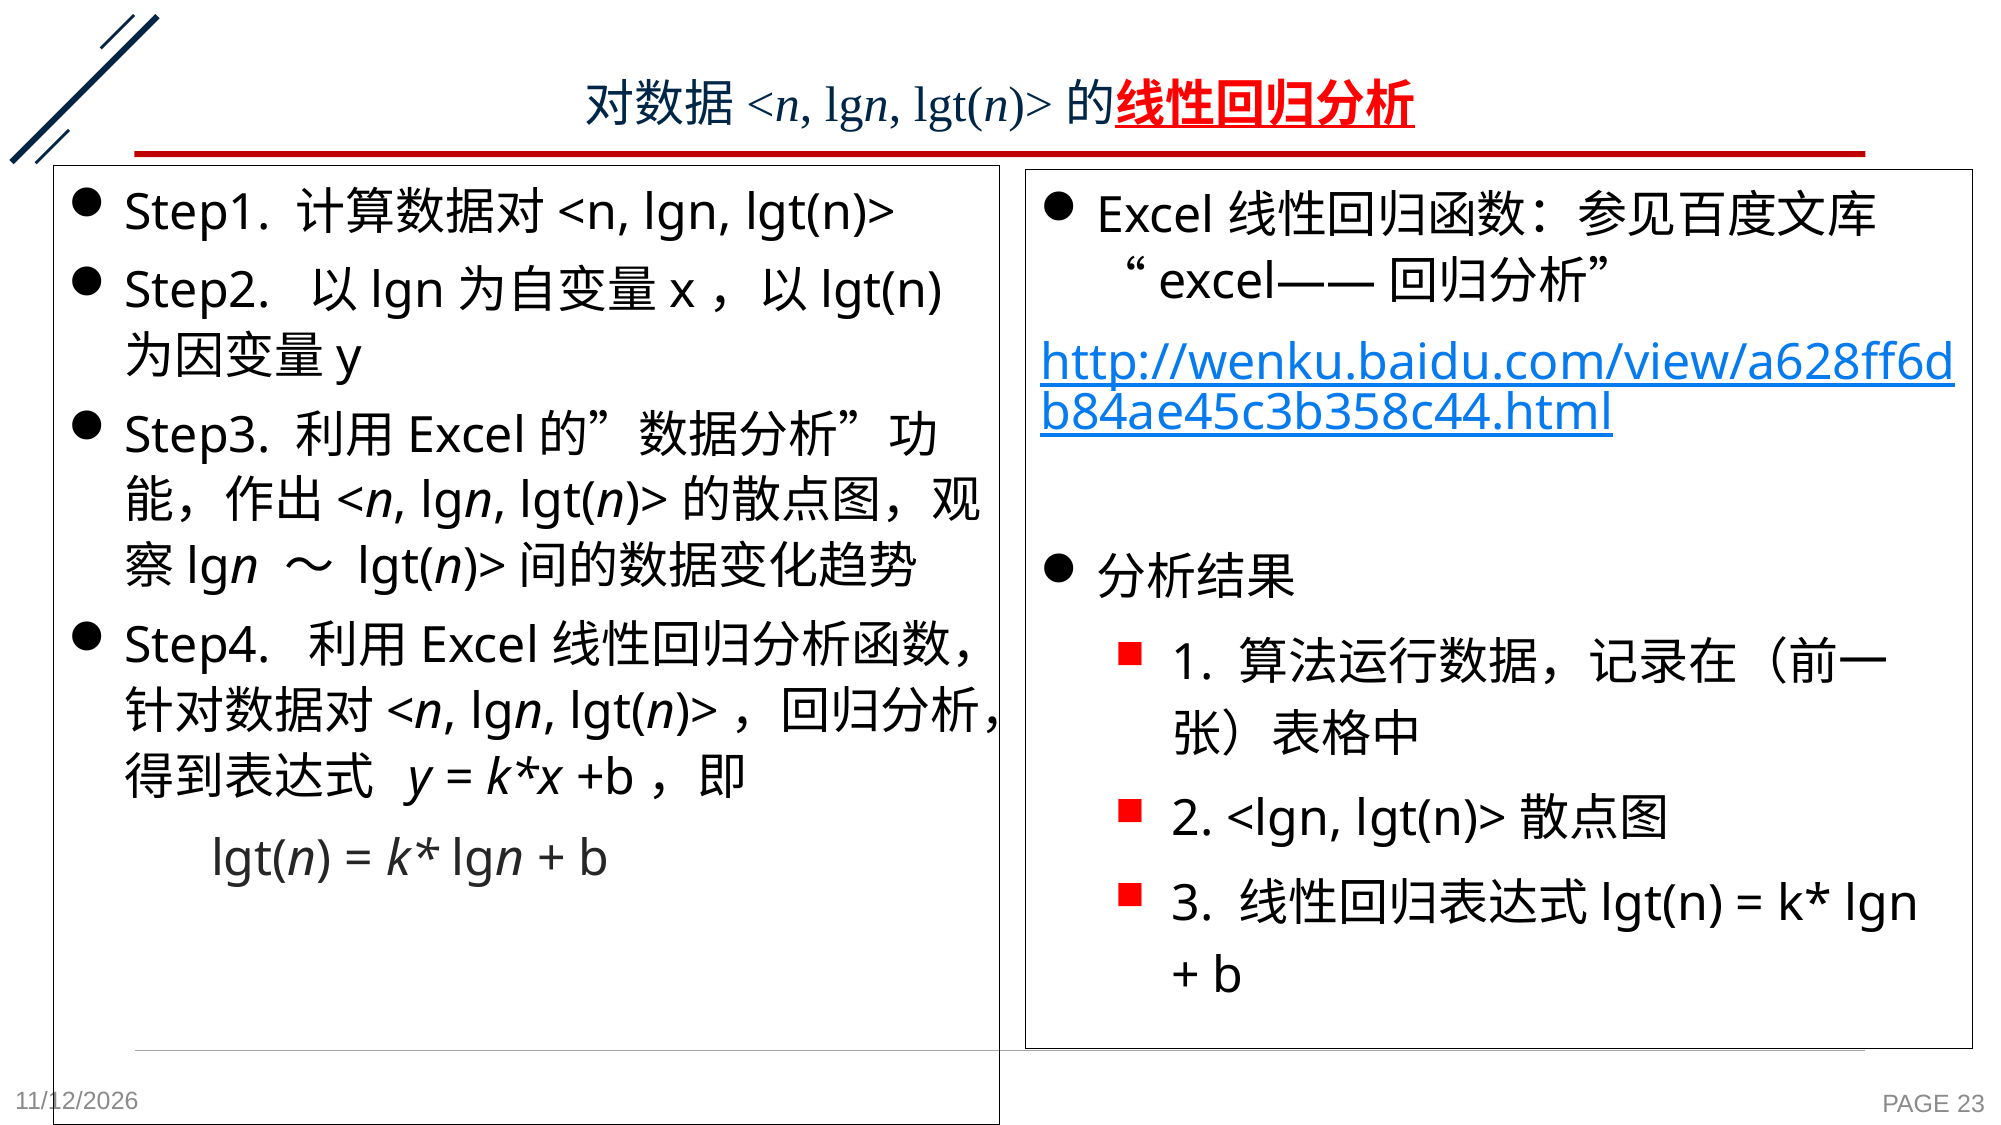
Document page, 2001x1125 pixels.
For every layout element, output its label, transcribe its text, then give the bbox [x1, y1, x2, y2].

text_box Excel线性回归函数：参见百度文库“excel——回归分析” http://wenku.baidu.com/view/a628ff6db84ae45c3b358c44.html 分析结果 1. 算法运行数据，记录在（前一张）表格中 2. <lgn, lgt(n)>散点图 3. 线性回归表达式lgt(n) = k* lgn + b [1025, 169, 1973, 1049]
text_box Step1. 计算数据对<n, lgn, lgt(n)> Step2. 以lgn为自变量x，以lgt(n)为因变量y Step3. 利用Excel的”数据分析”功能，作出<n, lgn, lgt(n)>的散点图，观察lgn ～ lgt(n)>间的数据变化趋势 Step4. 利用Excel线性回归分析函数，针对数据对<n, lgn, lgt(n)>，回归分析，得到表达式 y = k*x +b，即 lgt(n) = k* lgn + b [53, 165, 1000, 1125]
slide_number PAGE 23 [1783, 1077, 2000, 1125]
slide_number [0, 1073, 53, 1125]
title 对数据<n, lgn, lgt(n)>的线性回归分析 [134, 59, 1866, 150]
